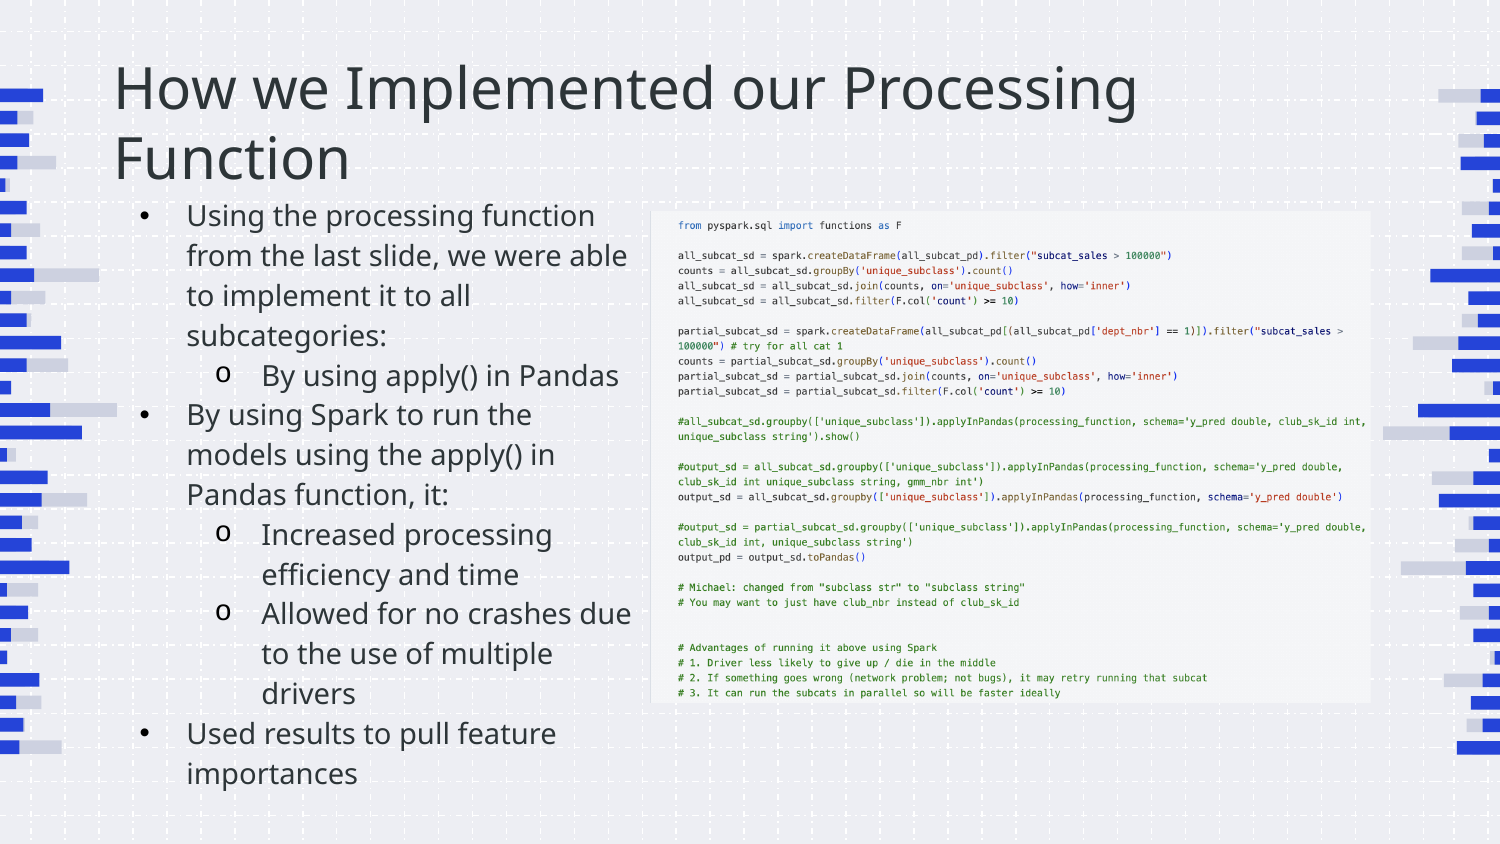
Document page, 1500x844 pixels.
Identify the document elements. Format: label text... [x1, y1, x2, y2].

text_box Using the processing function from the last slide, we were able to implement it to all subcategories: By using apply() in Pandas By using Spark to run the models using the apply() in Pandas function, it: Increased processing efficiency and time Allowed for no crashes due to the use of multiple drivers Used results to pull feature importances [124, 185, 651, 729]
picture [649, 210, 1371, 704]
text_box How we Implemented our Processing Function [98, 43, 1397, 199]
